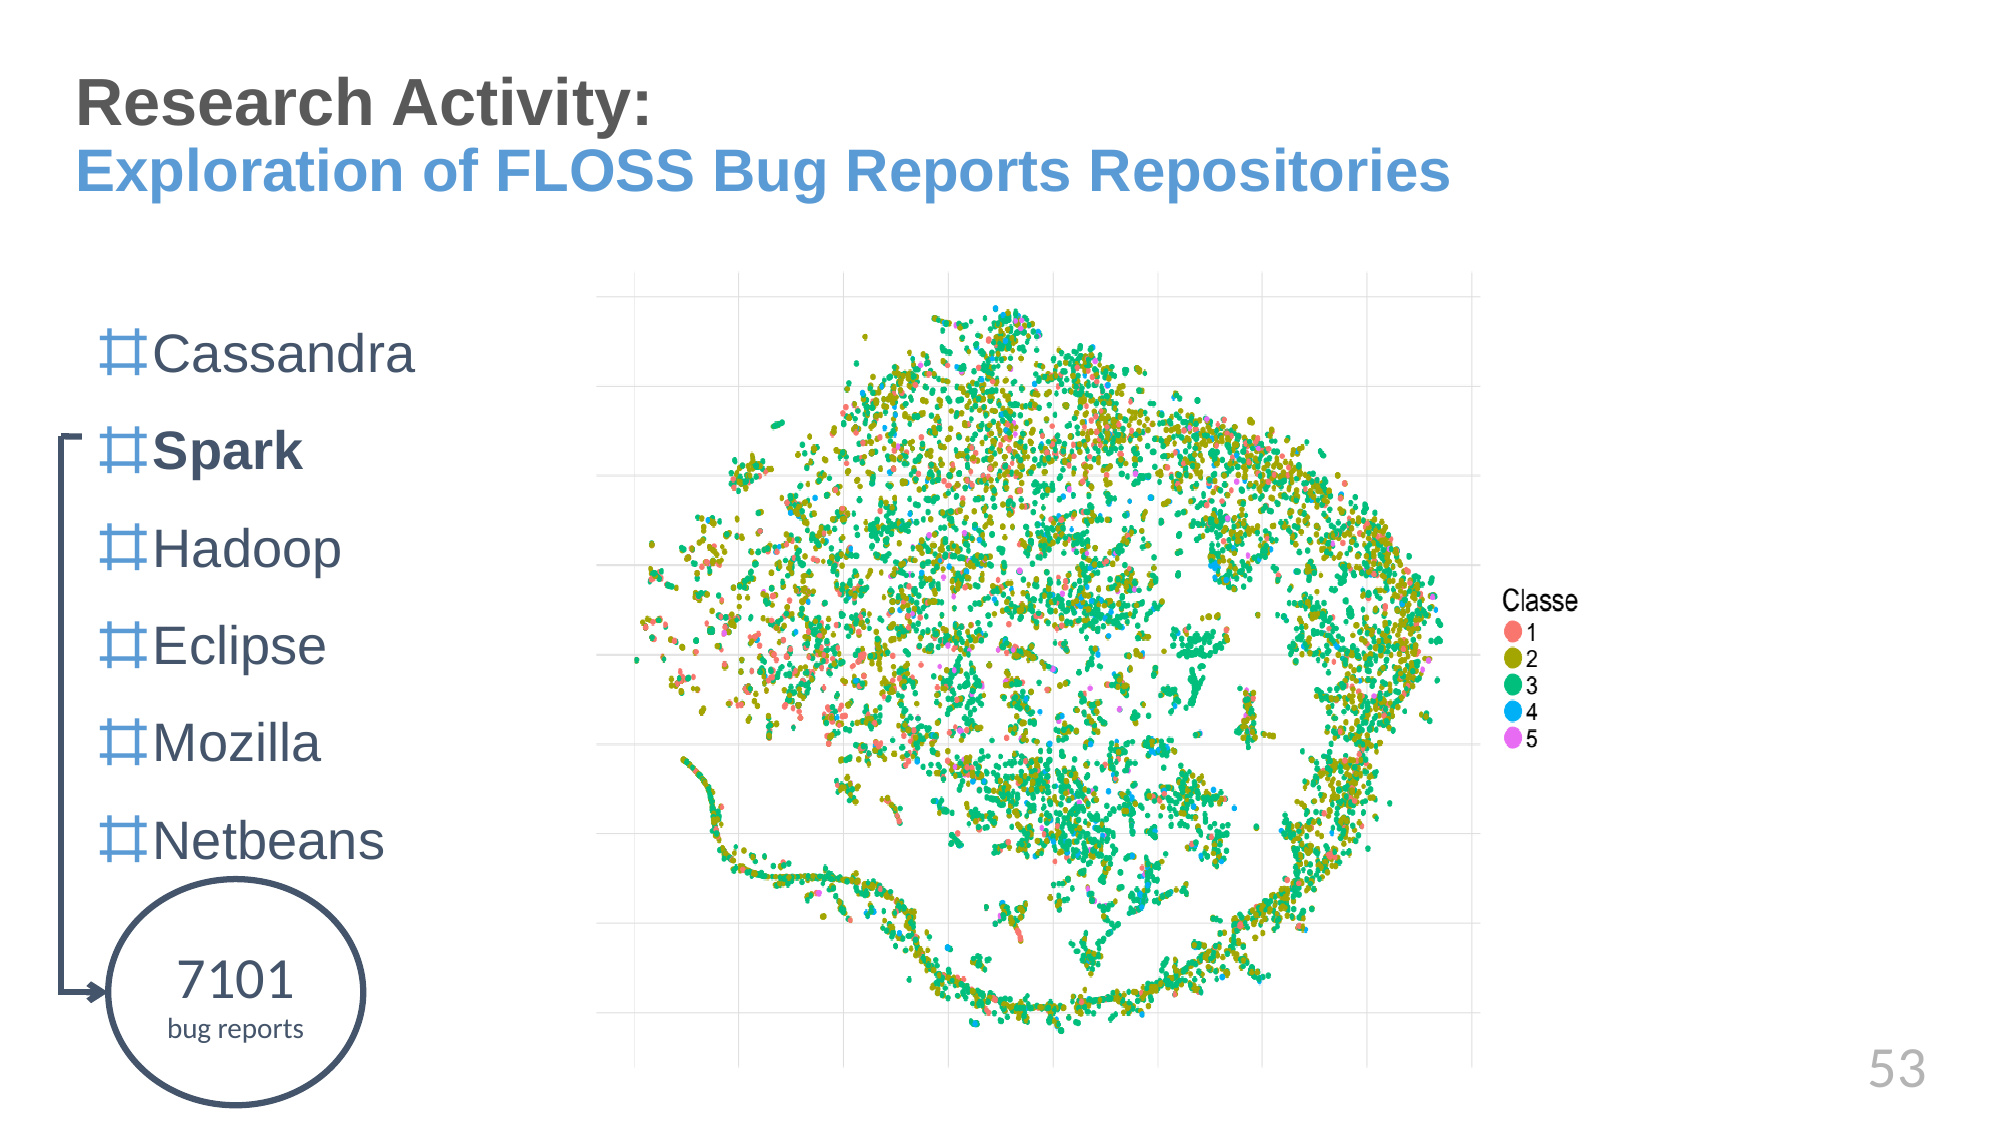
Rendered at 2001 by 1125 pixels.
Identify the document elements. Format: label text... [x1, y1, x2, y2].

text_box Cassandra Spark Hadoop Eclipse Mozilla Netbeans [81, 278, 541, 878]
text_box 7101 bug reports [106, 876, 366, 1108]
picture [546, 213, 1595, 1125]
text_box <number> [1785, 1034, 1942, 1095]
text_box Research Activity: Exploration of FLOSS Bug Reports Repositories [61, 59, 1787, 214]
text_box [60, 436, 109, 1000]
